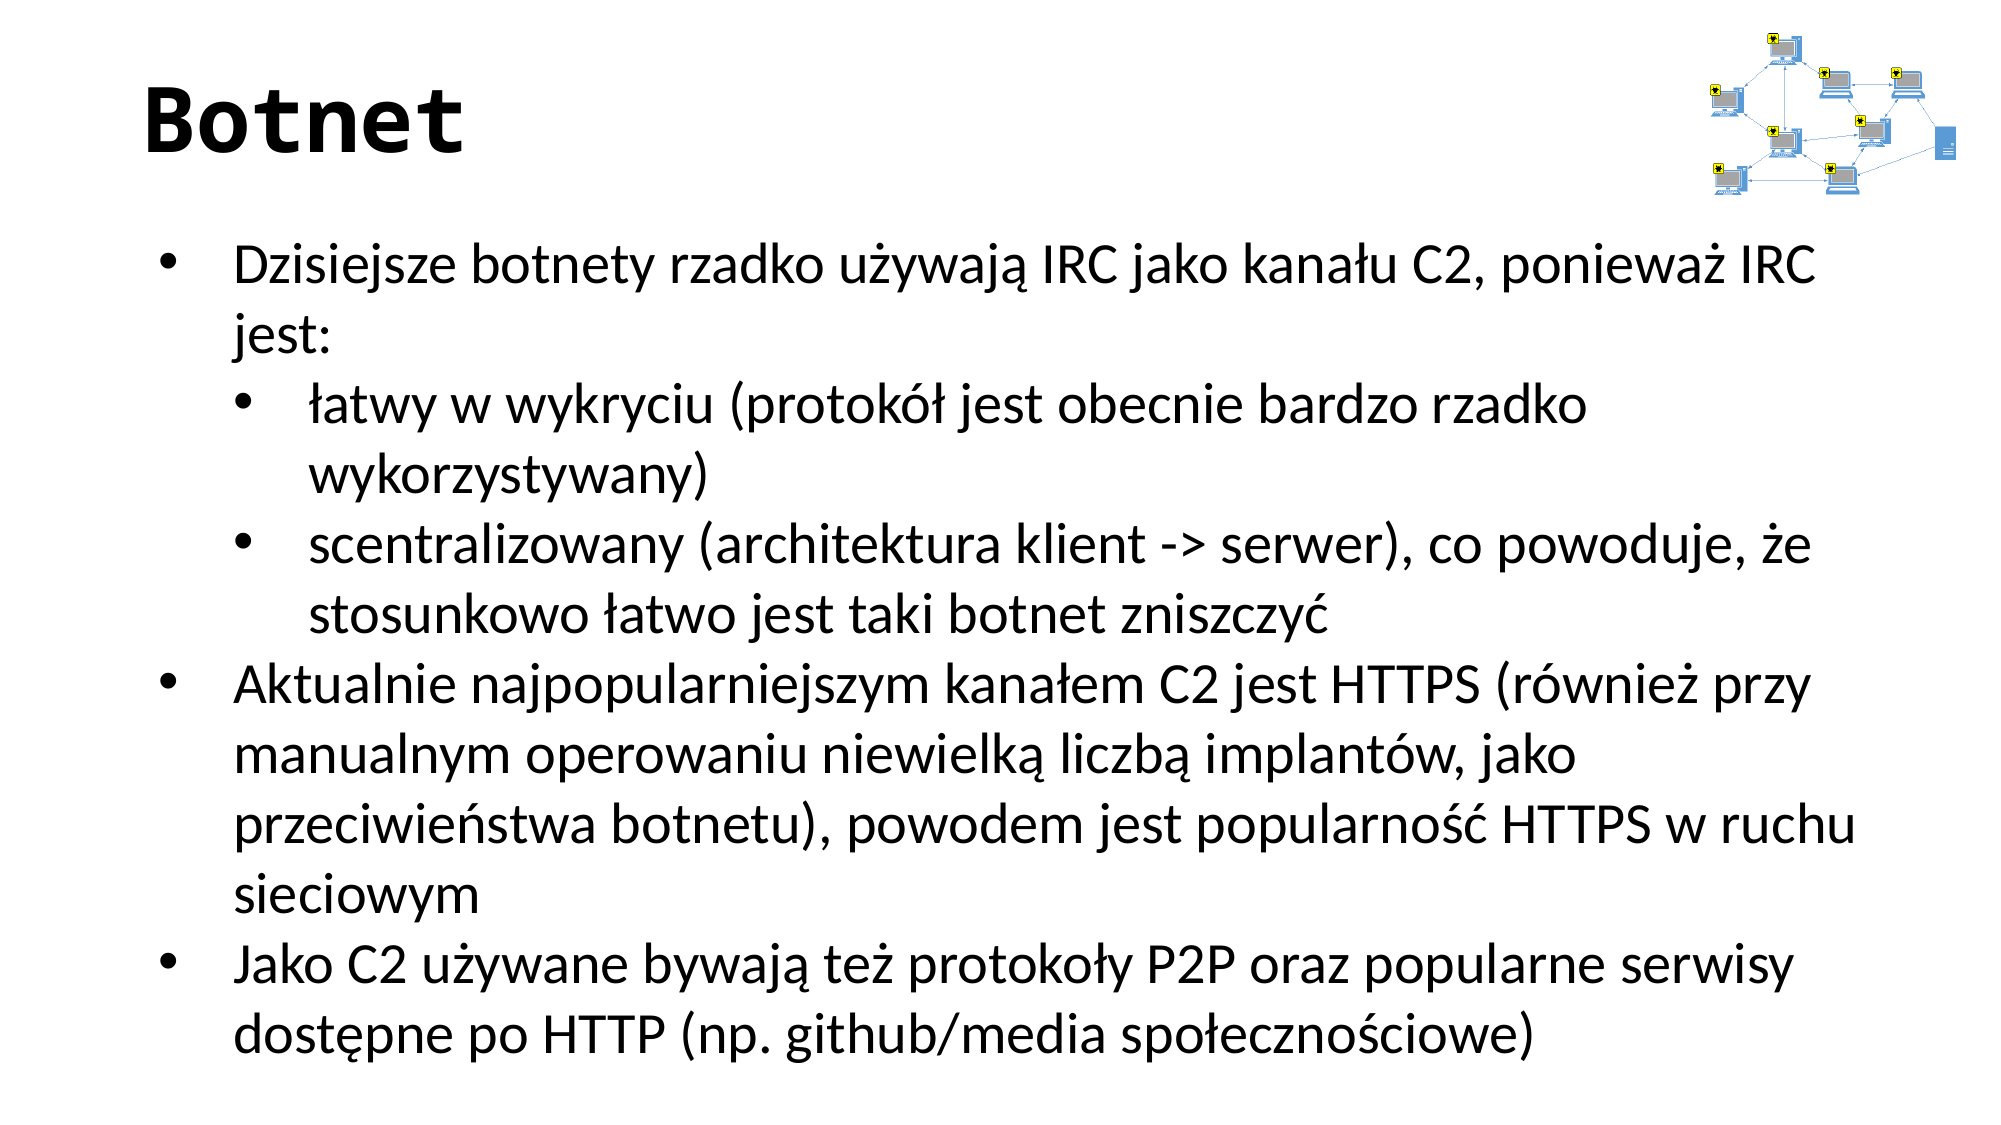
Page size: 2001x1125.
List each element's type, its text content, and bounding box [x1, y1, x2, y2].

picture [1709, 33, 1958, 201]
title Botnet [126, 68, 1709, 179]
text_box Dzisiejsze botnety rzadko używają IRC jako kanału C2, ponieważ IRC jest: łatwy w wykryciu (protokół jest obecnie bardzo rzadko wykorzystywany) scentralizowany (architektura klient -> serwer), co powoduje, że stosunkowo łatwo jest taki botnet zniszczyć Aktualnie najpopularniejszym kanałem C2 jest HTTPS (również przy manualnym operowaniu niewielką liczbą implantów, jako przeciwieństwa botnetu), powodem jest popularność HTTPS w ruchu sieciowym Jako C2 używane bywają też protokoły P2P oraz popularne serwisy dostępne po HTTP (np. github/media społecznościowe) [143, 218, 1899, 1073]
